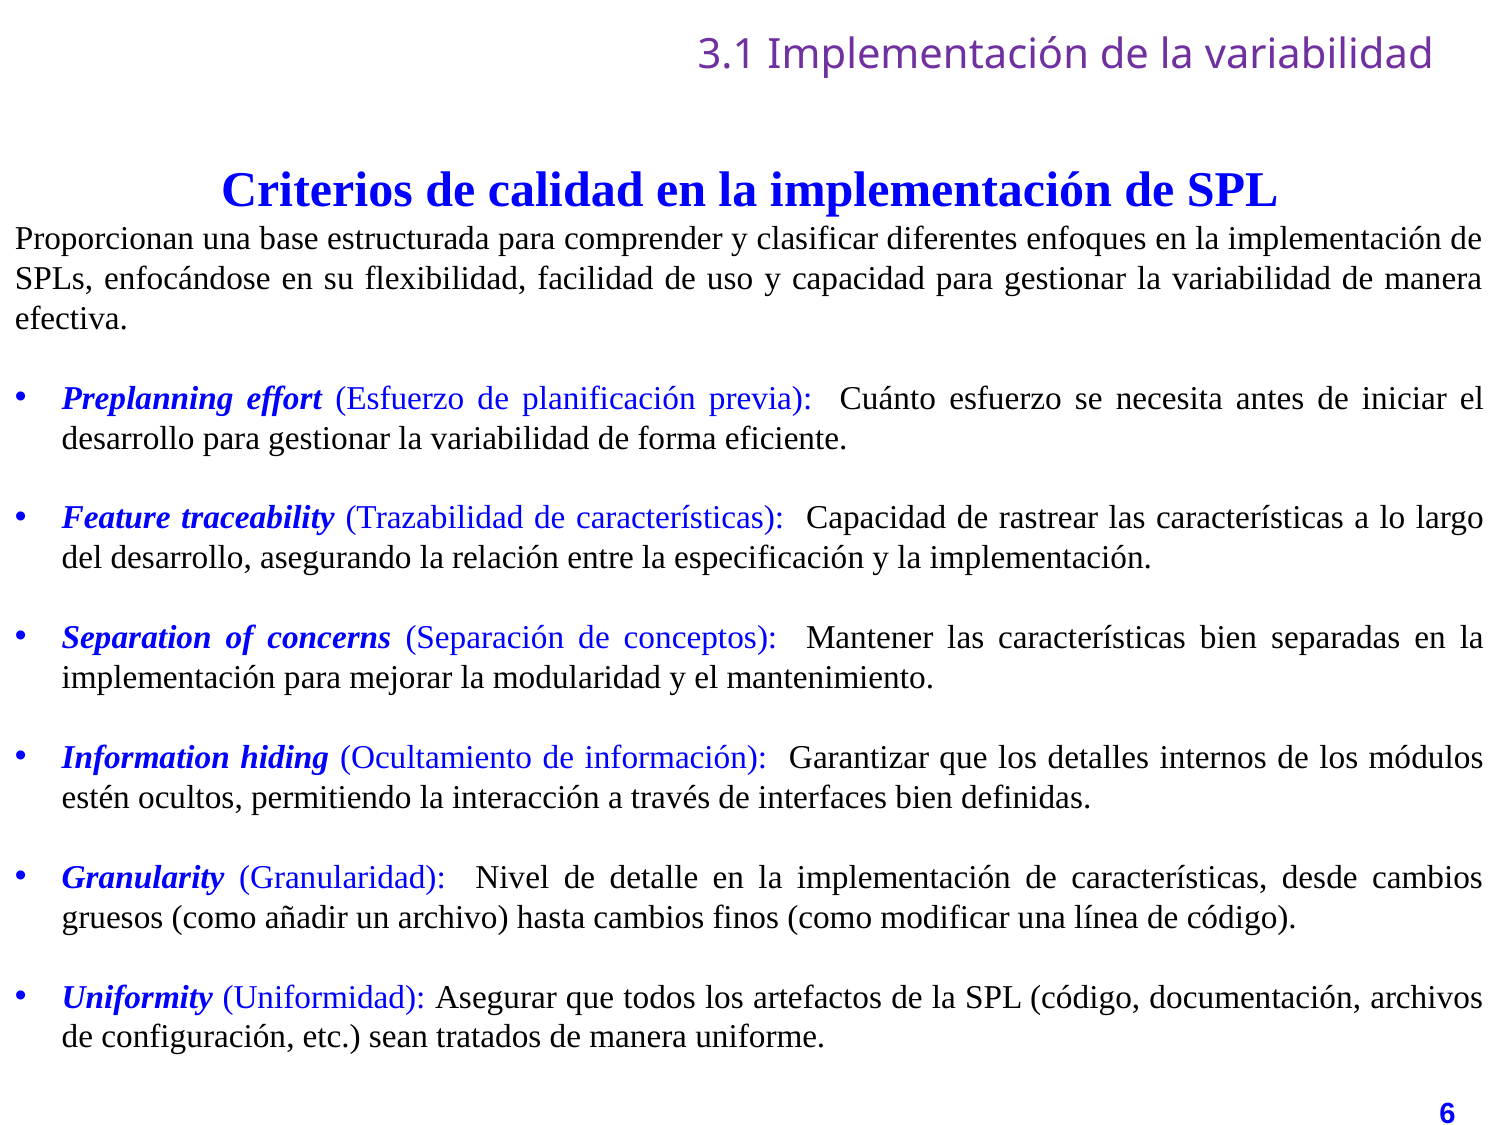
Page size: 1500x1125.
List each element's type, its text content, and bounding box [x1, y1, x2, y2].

title 3.1 Implementación de la variabilidad [631, 19, 1500, 126]
text_box Criterios de calidad en la implementación de SPL Proporcionan una base estructurada para comprender y clasificar diferentes enfoques en la implementación de SPLs, enfocándose en su flexibilidad, facilidad de uso y capacidad para gestionar la variabilidad de manera efectiva. Preplanning effort (Esfuerzo de planificación previa): Cuánto esfuerzo se necesita antes de iniciar el desarrollo para gestionar la variabilidad de forma eficiente. Feature traceability (Trazabilidad de características): Capacidad de rastrear las características a lo largo del desarrollo, asegurando la relación entre la especificación y la implementación. Separation of concerns (Separación de conceptos): Mantener las características bien separadas en la implementación para mejorar la modularidad y el mantenimiento. Information hiding (Ocultamiento de información): Garantizar que los detalles internos de los módulos estén ocultos, permitiendo la interacción a través de interfaces bien definidas. Granularity (Granularidad): Nivel de detalle en la implementación de características, desde cambios gruesos (como añadir un archivo) hasta cambios finos (como modificar una línea de código). Uniformity (Uniformidad): Asegurar que todos los artefactos de la SPL (código, documentación, archivos de configuración, etc.) sean tratados de manera uniforme. [0, 148, 1500, 1062]
